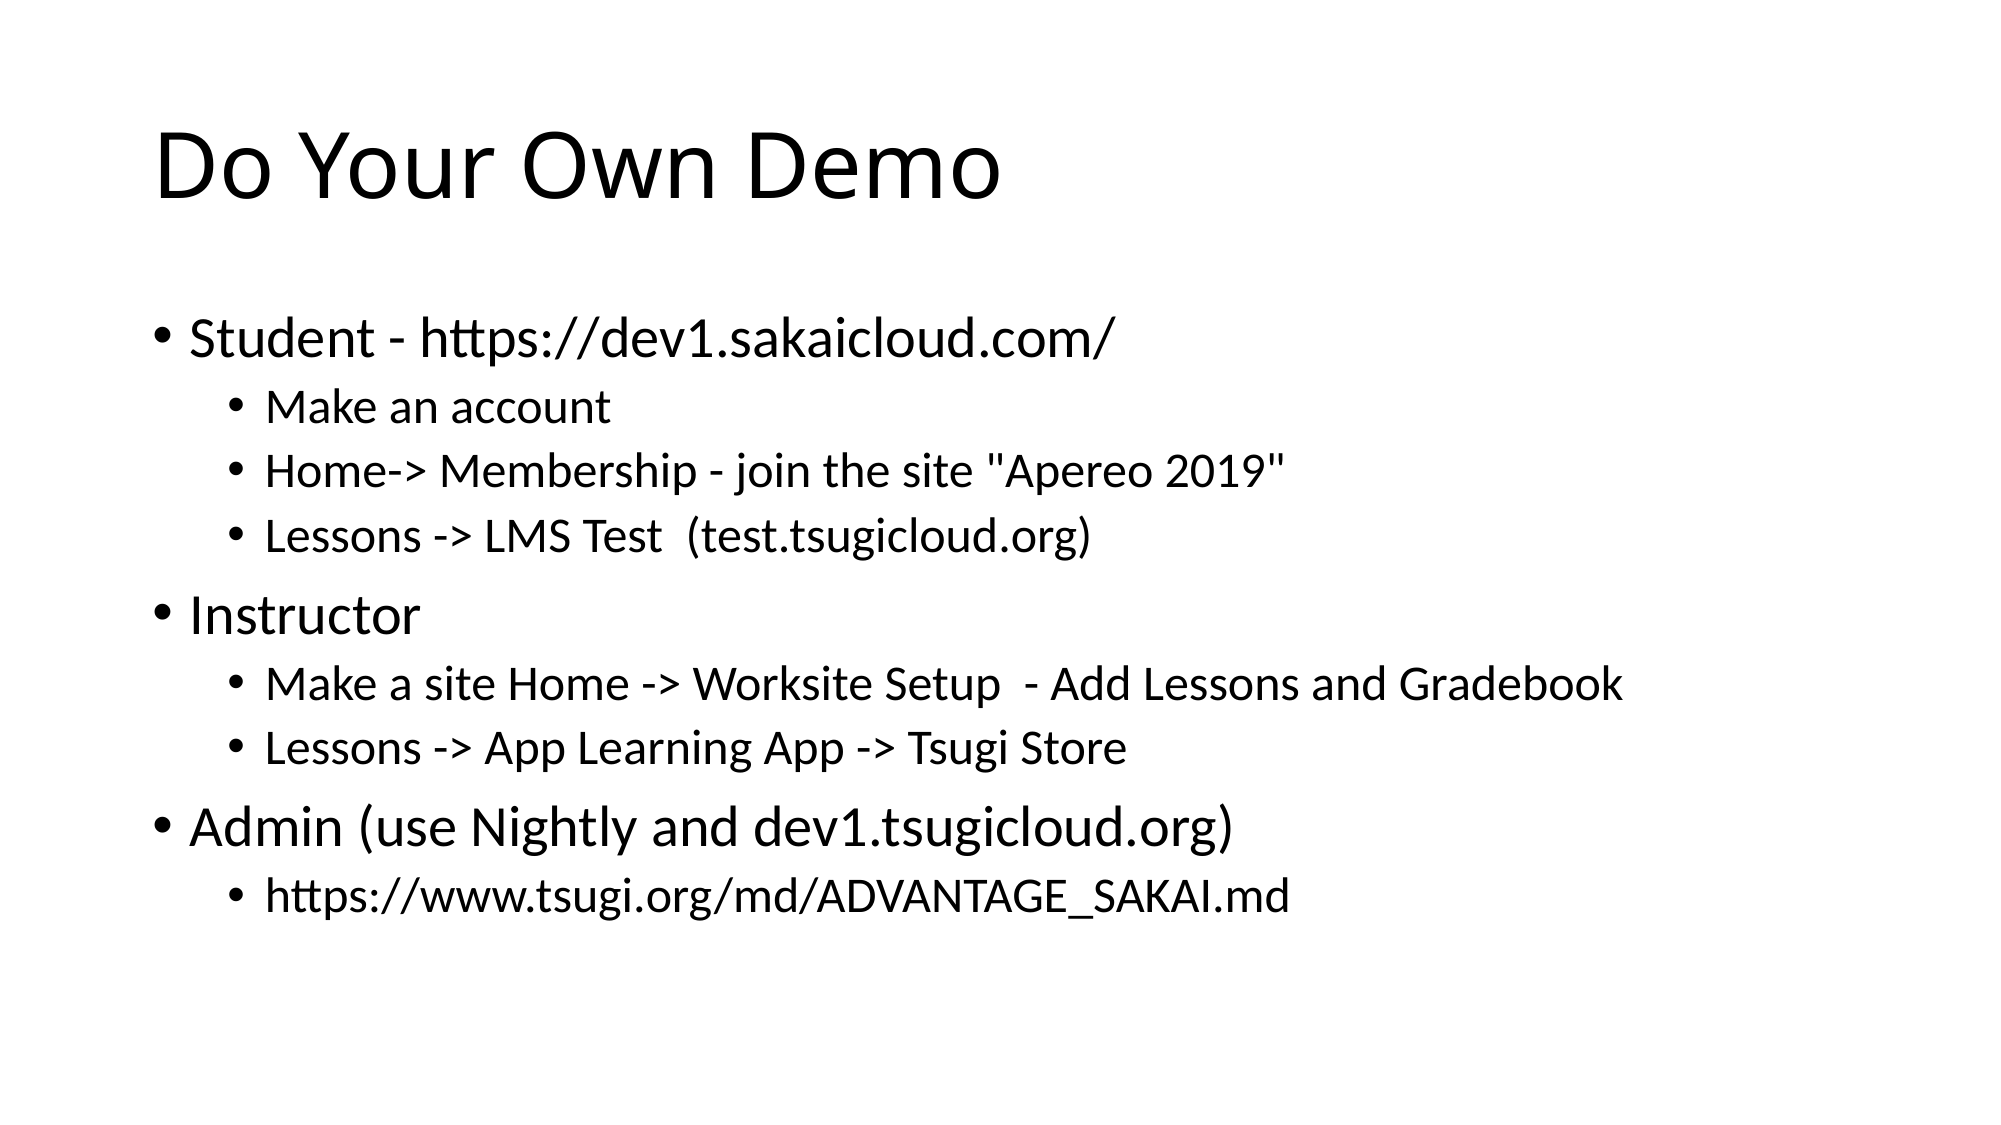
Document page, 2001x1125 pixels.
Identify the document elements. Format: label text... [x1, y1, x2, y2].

title Do Your Own Demo [137, 59, 1863, 278]
list Student - https://dev1.sakaicloud.com/ Make an account Home-> Membership - join the site "Apereo 2019" Lessons -> LMS Test (test.tsugicloud.org) Instructor Make a site Home -> Worksite Setup - Add Lessons and Gradebook Lessons -> App Learning App -> Tsugi Store Admin (use Nightly and dev1.tsugicloud.org) https://www.tsugi.org/md/ADVANTAGE_SAKAI.md [137, 299, 1863, 1014]
